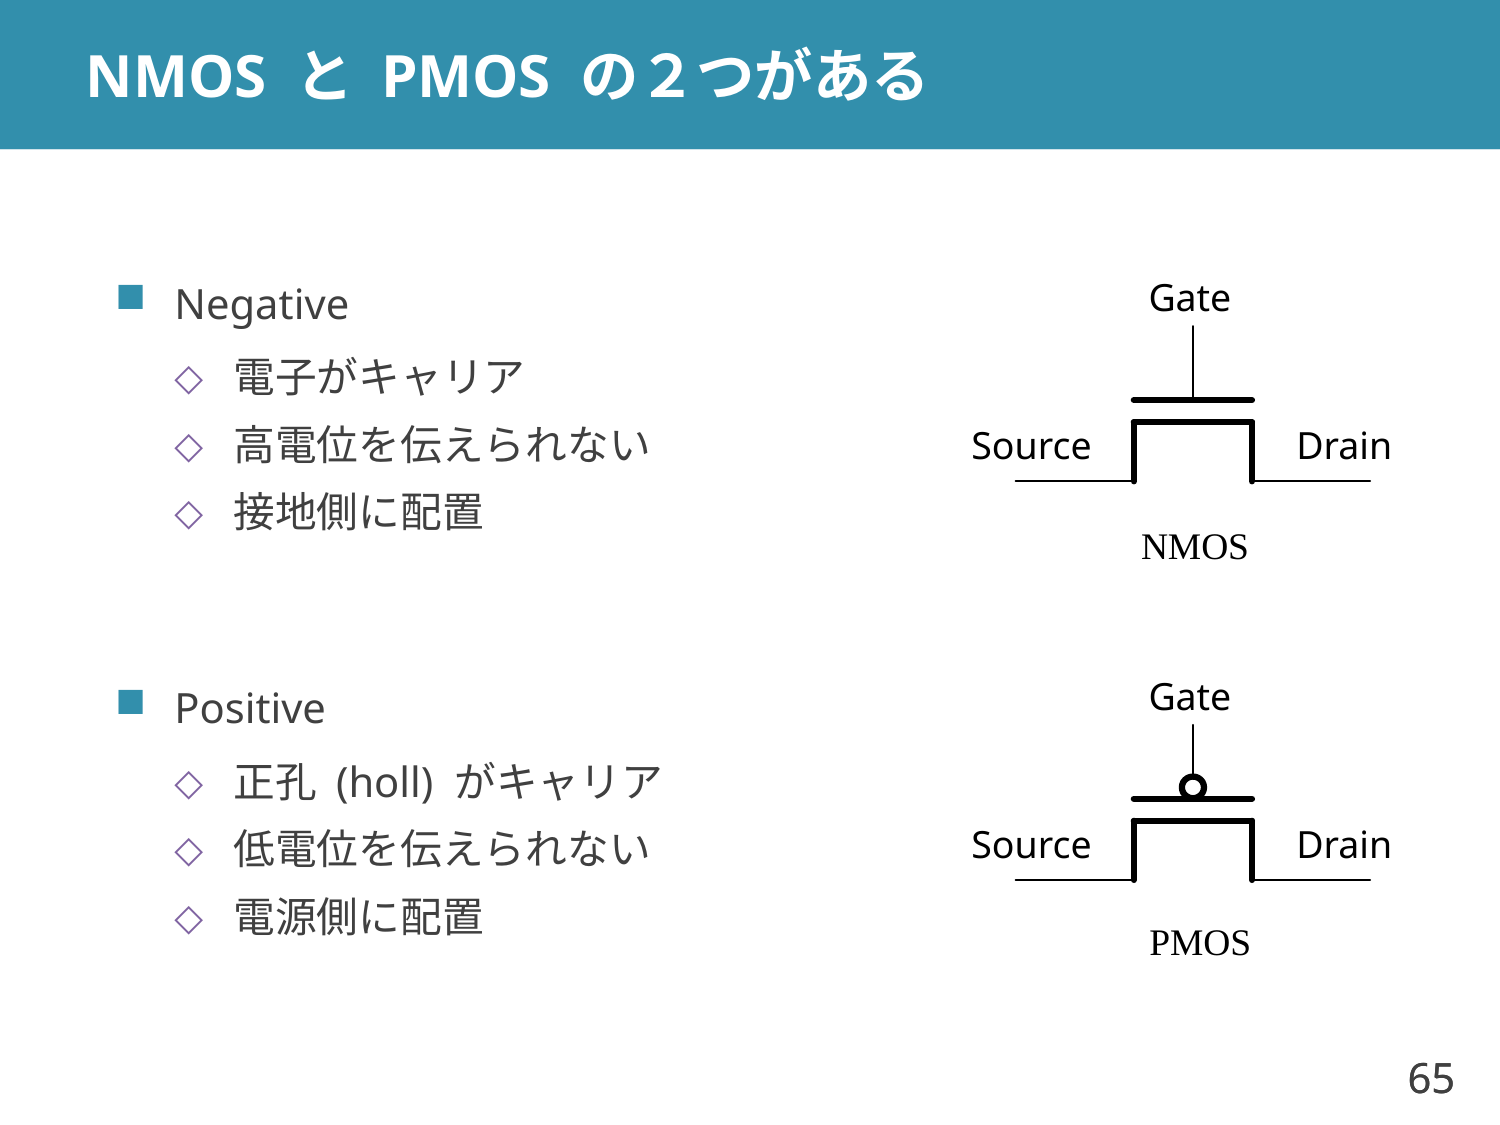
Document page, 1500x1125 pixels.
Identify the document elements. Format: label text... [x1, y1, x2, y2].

text_box Drain [1374, 813, 1400, 873]
text_box Drain [1374, 414, 1400, 474]
text_box Source [956, 414, 1010, 474]
list Negative 電子がキャリア 高電位を伝えられない 接地側に配置 Positive 正孔 (holl) がキャリア 低電位を伝えられない 電源側に配置 [100, 178, 1459, 1036]
text_box Source [956, 813, 1010, 873]
title NMOS と PMOS の２つがある [70, 0, 1500, 150]
text_box Gate [1133, 267, 1253, 324]
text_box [1015, 325, 1371, 571]
text_box Gate [1133, 665, 1253, 723]
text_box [1015, 724, 1371, 968]
